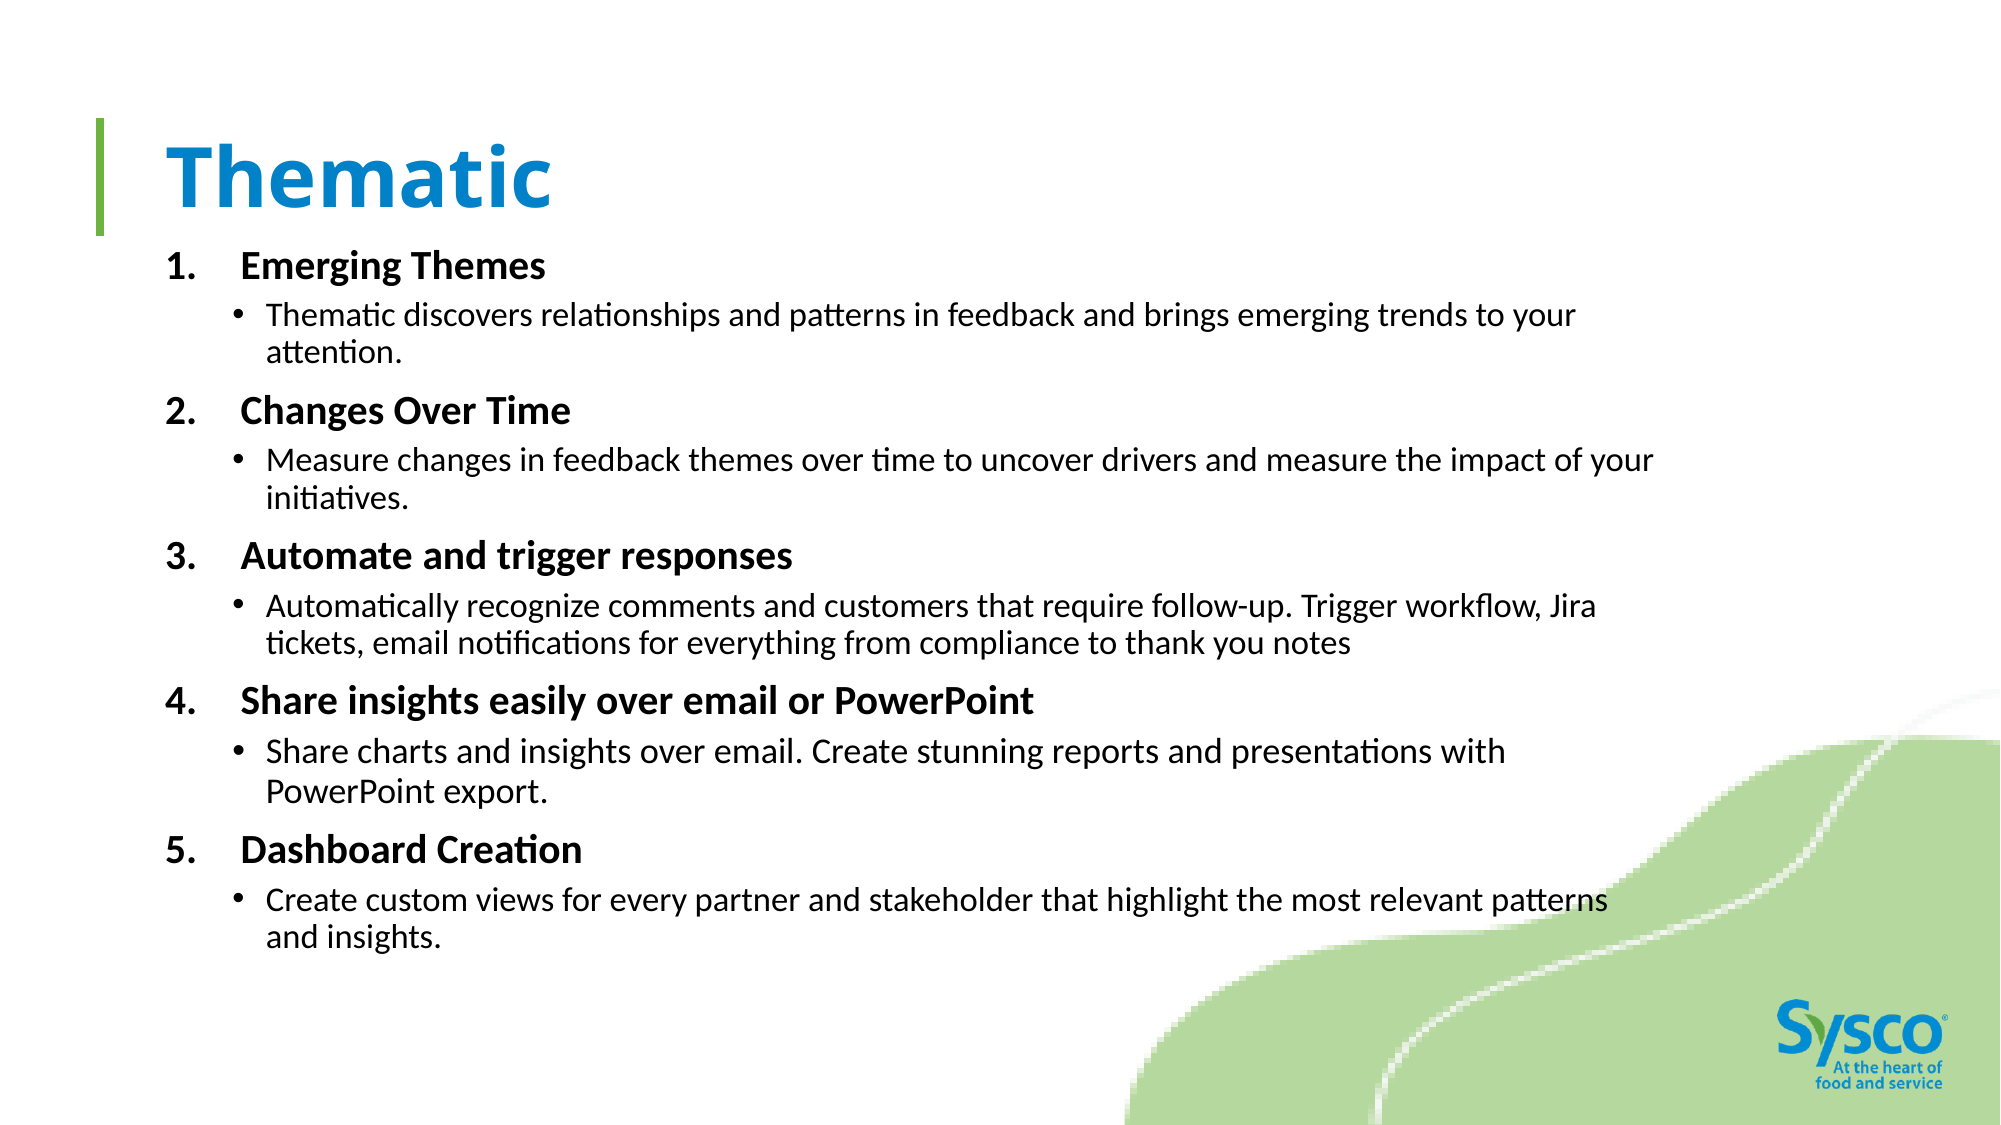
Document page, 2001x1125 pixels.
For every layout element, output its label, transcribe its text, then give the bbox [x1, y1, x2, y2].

picture [1777, 999, 1948, 1089]
title Thematic [150, 126, 1850, 236]
picture [1777, 999, 1790, 1011]
list Emerging Themes Thematic discovers relationships and patterns in feedback and brings emerging trends to your attention. Changes Over Time Measure changes in feedback themes over time to uncover drivers and measure the impact of your initiatives. Automate and trigger responses Automatically recognize comments and customers that require follow-up. Trigger workflow, Jira tickets, email notifications for everything from compliance to thank you notes Share insights easily over email or PowerPoint Share charts and insights over email. Create stunning reports and presentations with PowerPoint export. Dashboard Creation Create custom views for every partner and stakeholder that highlight the most relevant patterns and insights. [150, 235, 1685, 969]
